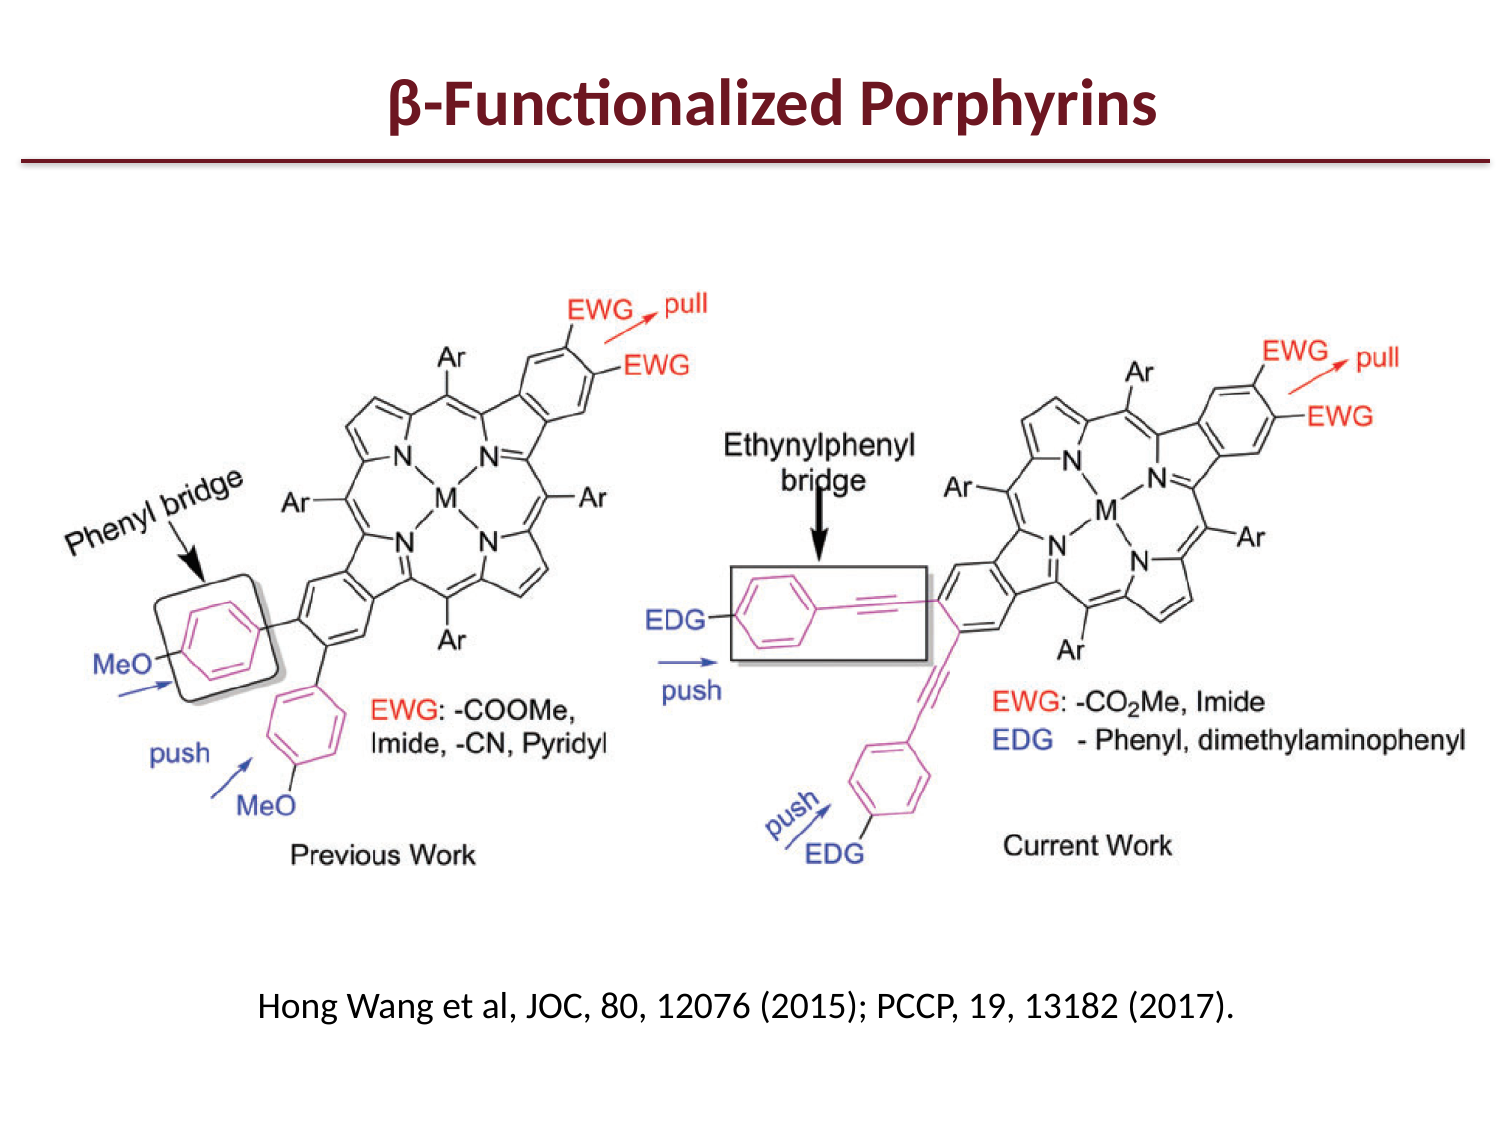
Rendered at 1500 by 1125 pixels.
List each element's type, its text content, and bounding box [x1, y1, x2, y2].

picture [0, 226, 1500, 898]
title β-Functionalized Porphyrins [146, 48, 1400, 149]
text_box Hong Wang et al, JOC, 80, 12076 (2015); PCCP, 19, 13182 (2017). [242, 973, 1268, 1034]
